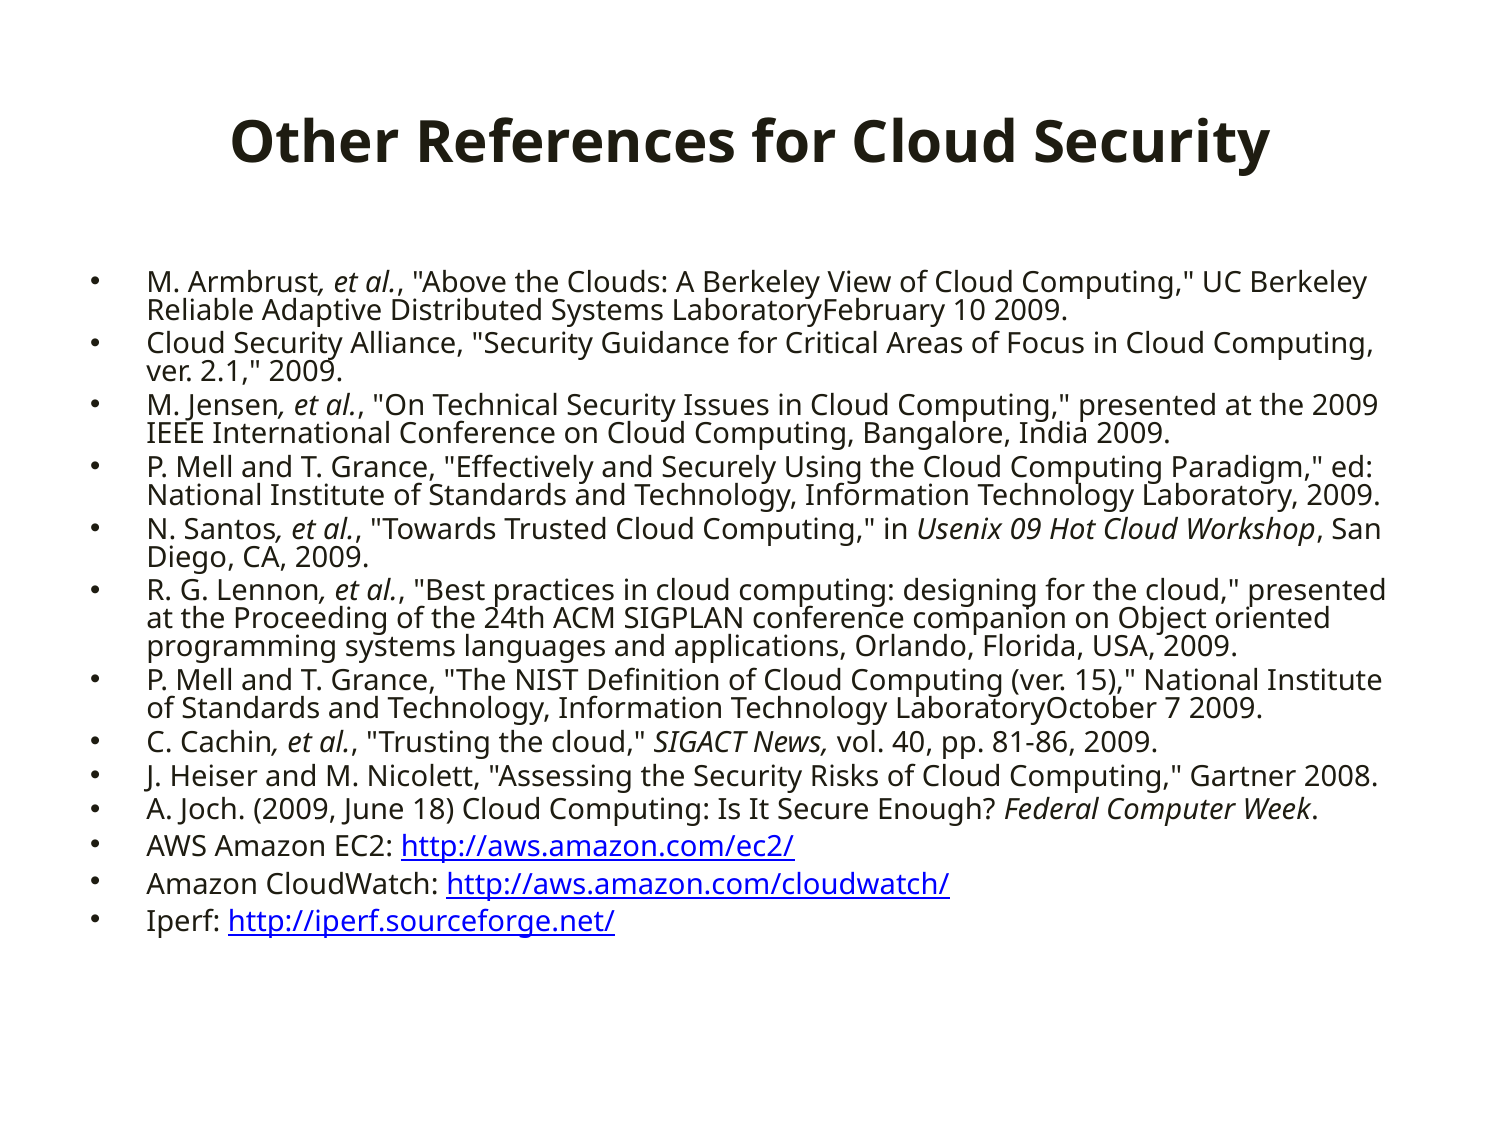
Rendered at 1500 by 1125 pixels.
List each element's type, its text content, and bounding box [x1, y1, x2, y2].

list M. Armbrust, et al., "Above the Clouds: A Berkeley View of Cloud Computing," UC Berkeley Reliable Adaptive Distributed Systems LaboratoryFebruary 10 2009. Cloud Security Alliance, "Security Guidance for Critical Areas of Focus in Cloud Computing, ver. 2.1," 2009. M. Jensen, et al., "On Technical Security Issues in Cloud Computing," presented at the 2009 IEEE International Conference on Cloud Computing, Bangalore, India 2009. P. Mell and T. Grance, "Effectively and Securely Using the Cloud Computing Paradigm," ed: National Institute of Standards and Technology, Information Technology Laboratory, 2009. N. Santos, et al., "Towards Trusted Cloud Computing," in Usenix 09 Hot Cloud Workshop, San Diego, CA, 2009. R. G. Lennon, et al., "Best practices in cloud computing: designing for the cloud," presented at the Proceeding of the 24th ACM SIGPLAN conference companion on Object oriented programming systems languages and applications, Orlando, Florida, USA, 2009. P. Mell and T. Grance, "The NIST Definition of Cloud Computing (ver. 15)," National Institute of Standards and Technology, Information Technology LaboratoryOctober 7 2009. C. Cachin, et al., "Trusting the cloud," SIGACT News, vol. 40, pp. 81-86, 2009. J. Heiser and M. Nicolett, "Assessing the Security Risks of Cloud Computing," Gartner 2008. A. Joch. (2009, June 18) Cloud Computing: Is It Secure Enough? Federal Computer Week. AWS Amazon EC2: http://aws.amazon.com/ec2/ Amazon CloudWatch: http://aws.amazon.com/cloudwatch/ Iperf: http://iperf.sourceforge.net/ [74, 262, 1426, 1006]
title Other References for Cloud Security [74, 44, 1426, 233]
